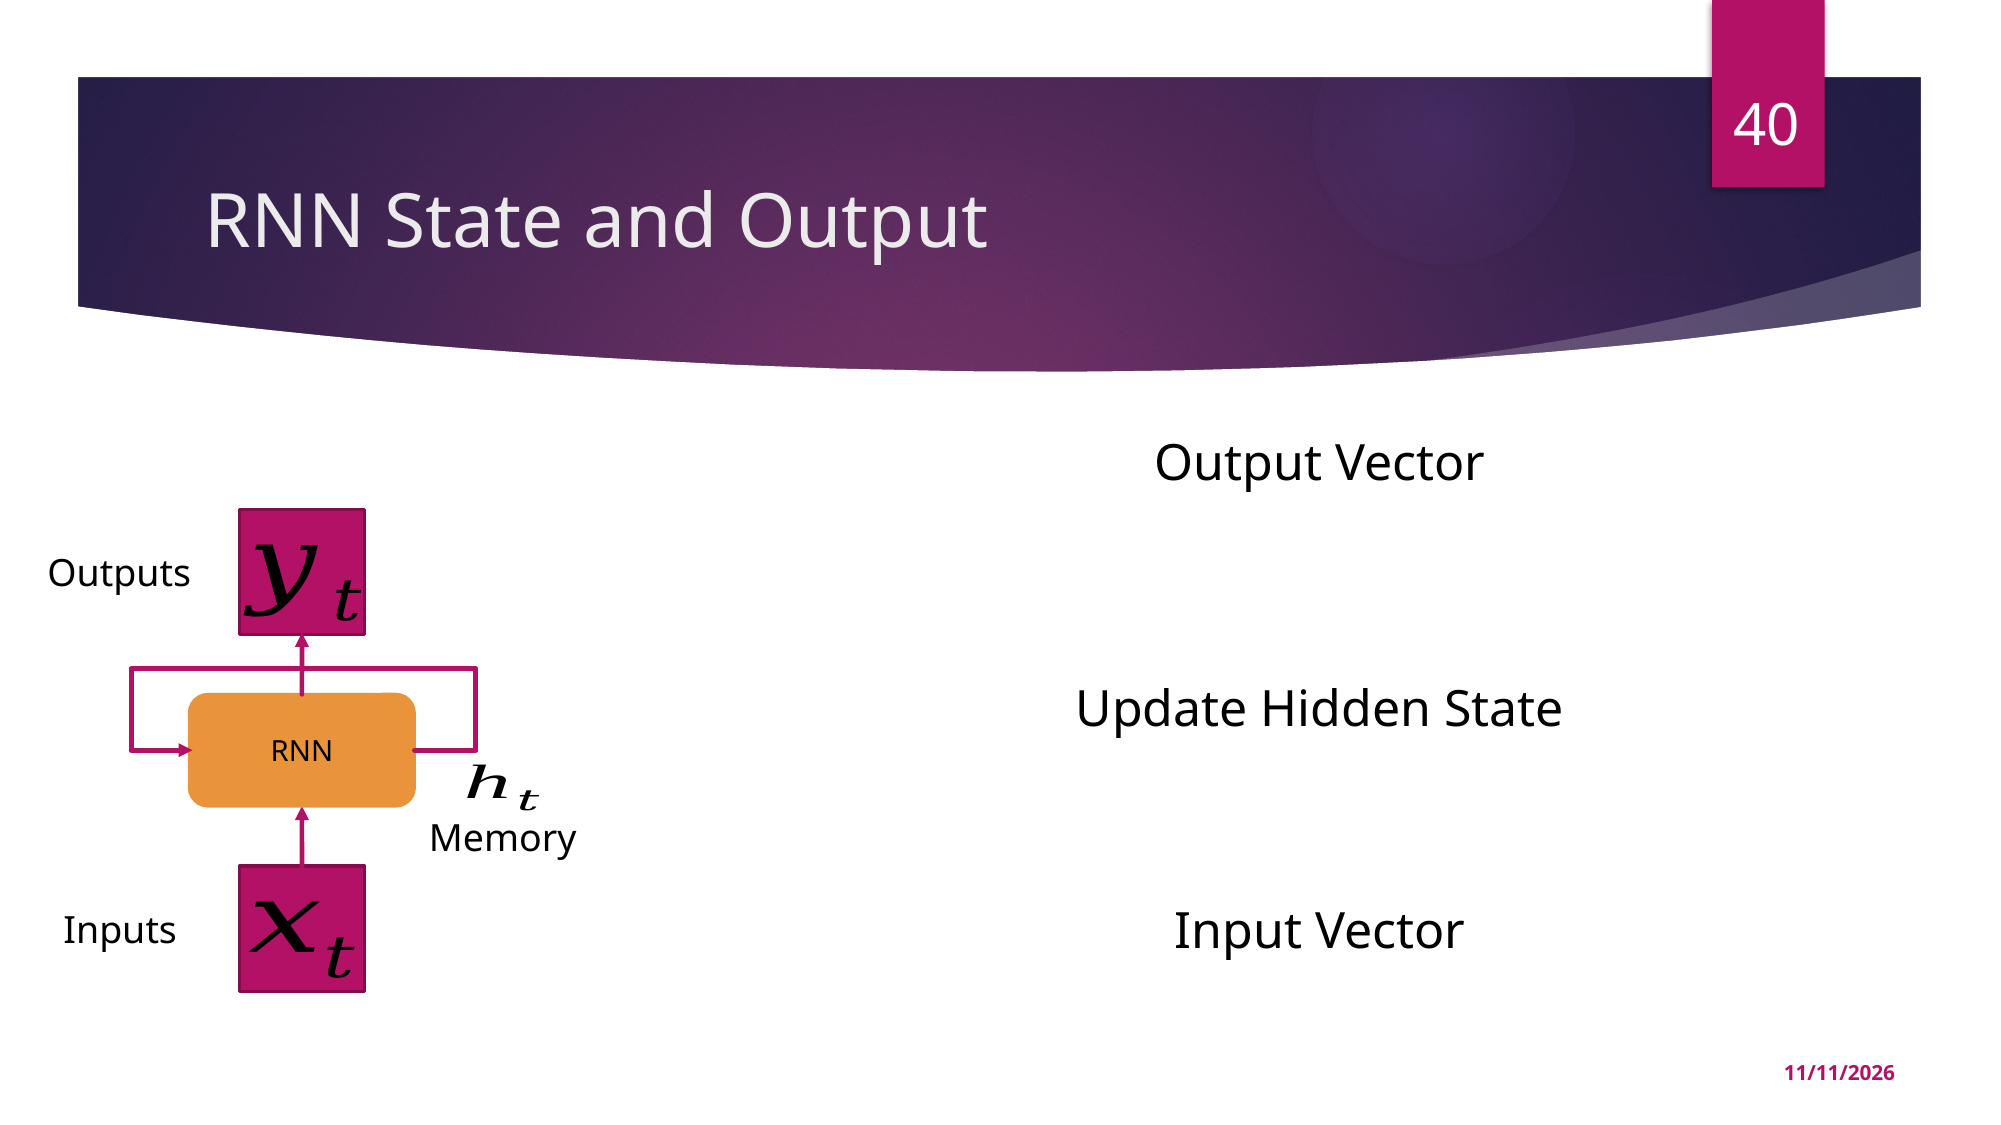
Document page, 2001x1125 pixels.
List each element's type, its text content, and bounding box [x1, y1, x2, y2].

text_box [187, 692, 416, 808]
text_box Outputs [32, 541, 207, 602]
text_box Inputs [48, 898, 192, 958]
text_box RNN [255, 724, 349, 775]
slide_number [1747, 1048, 1911, 1099]
text_box Memory [414, 806, 592, 866]
title RNN State and Output [189, 159, 1627, 276]
slide_number 40 [1698, 48, 1836, 175]
